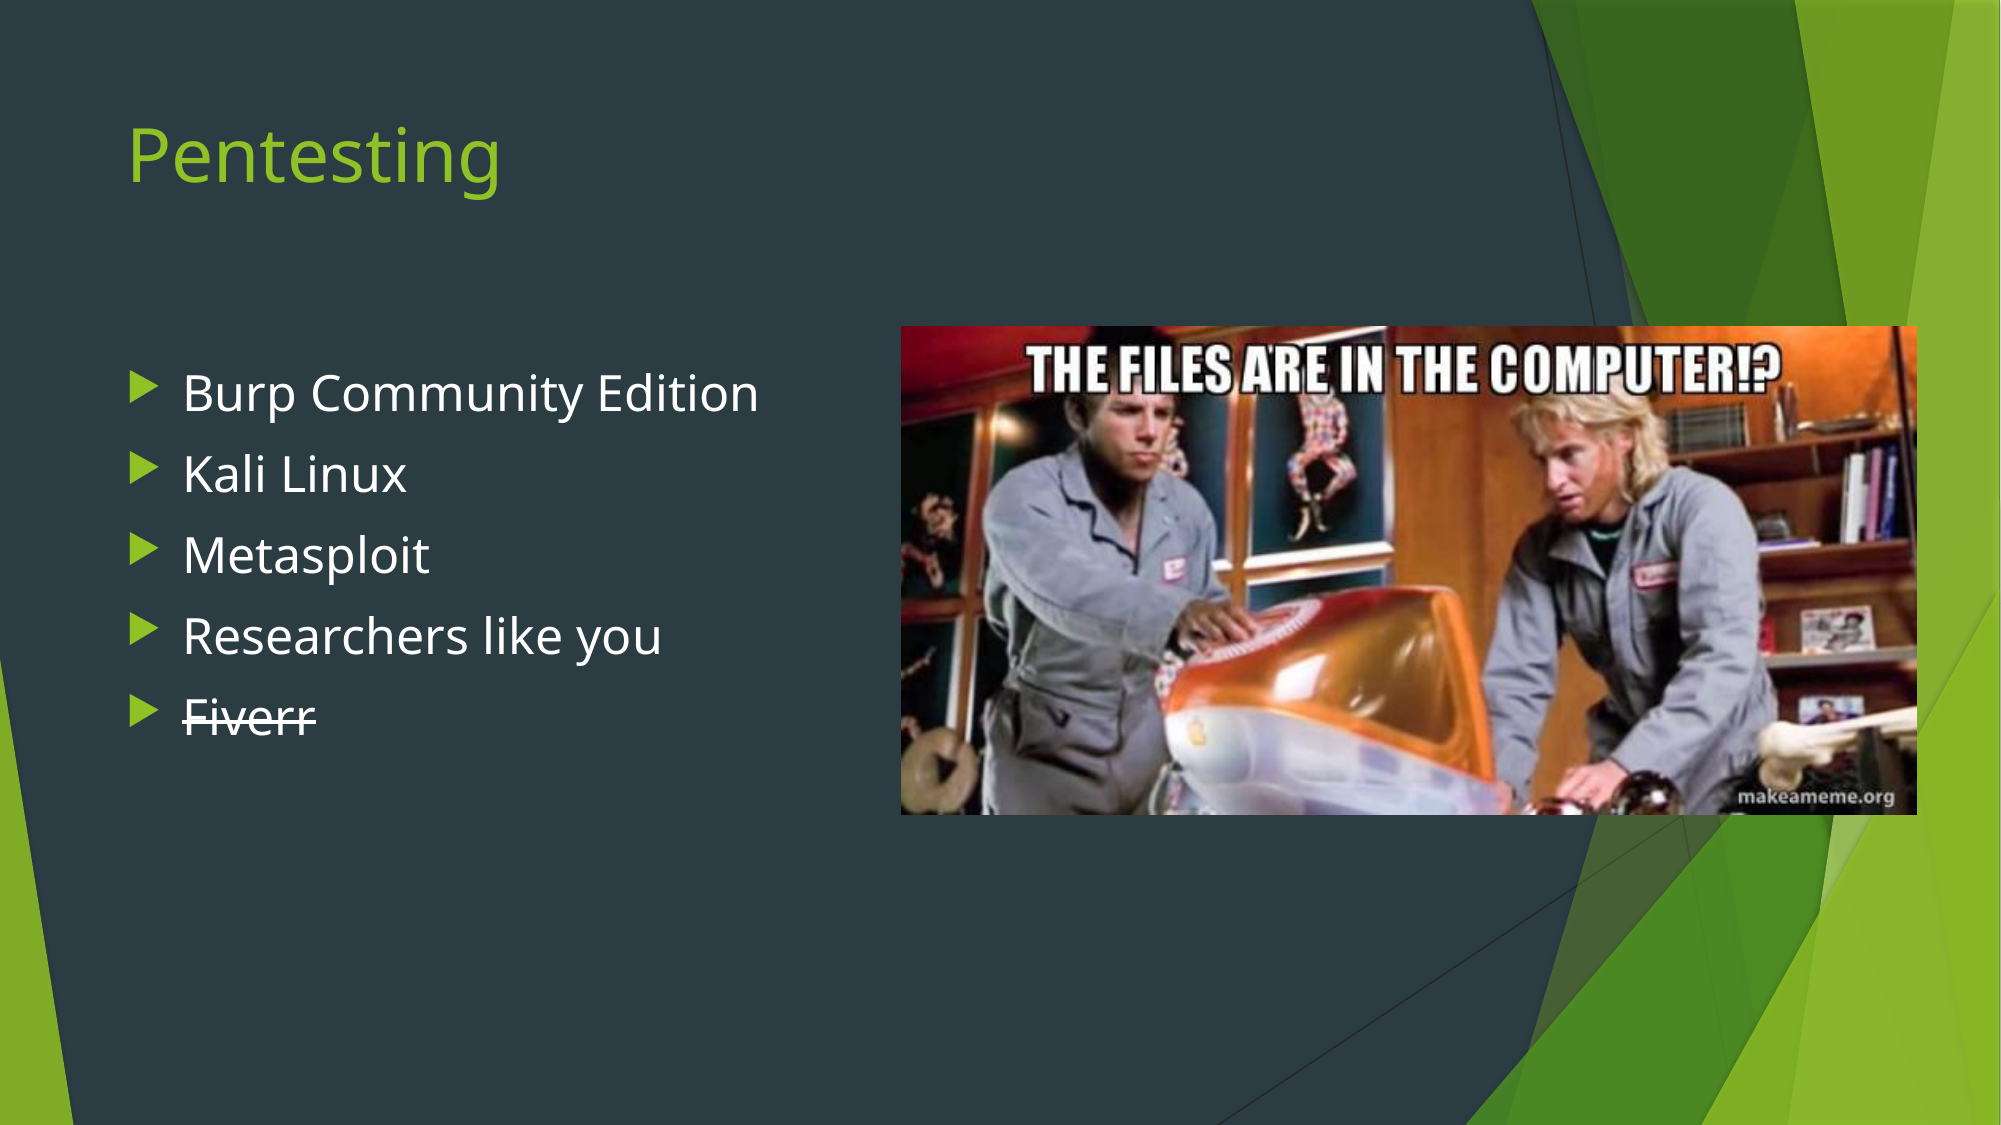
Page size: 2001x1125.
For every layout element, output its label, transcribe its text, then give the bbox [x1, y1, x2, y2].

list Burp Community Edition Kali Linux Metasploit Researchers like you Fiverr [111, 354, 1522, 992]
picture [901, 325, 1918, 816]
title Pentesting [111, 99, 1522, 317]
